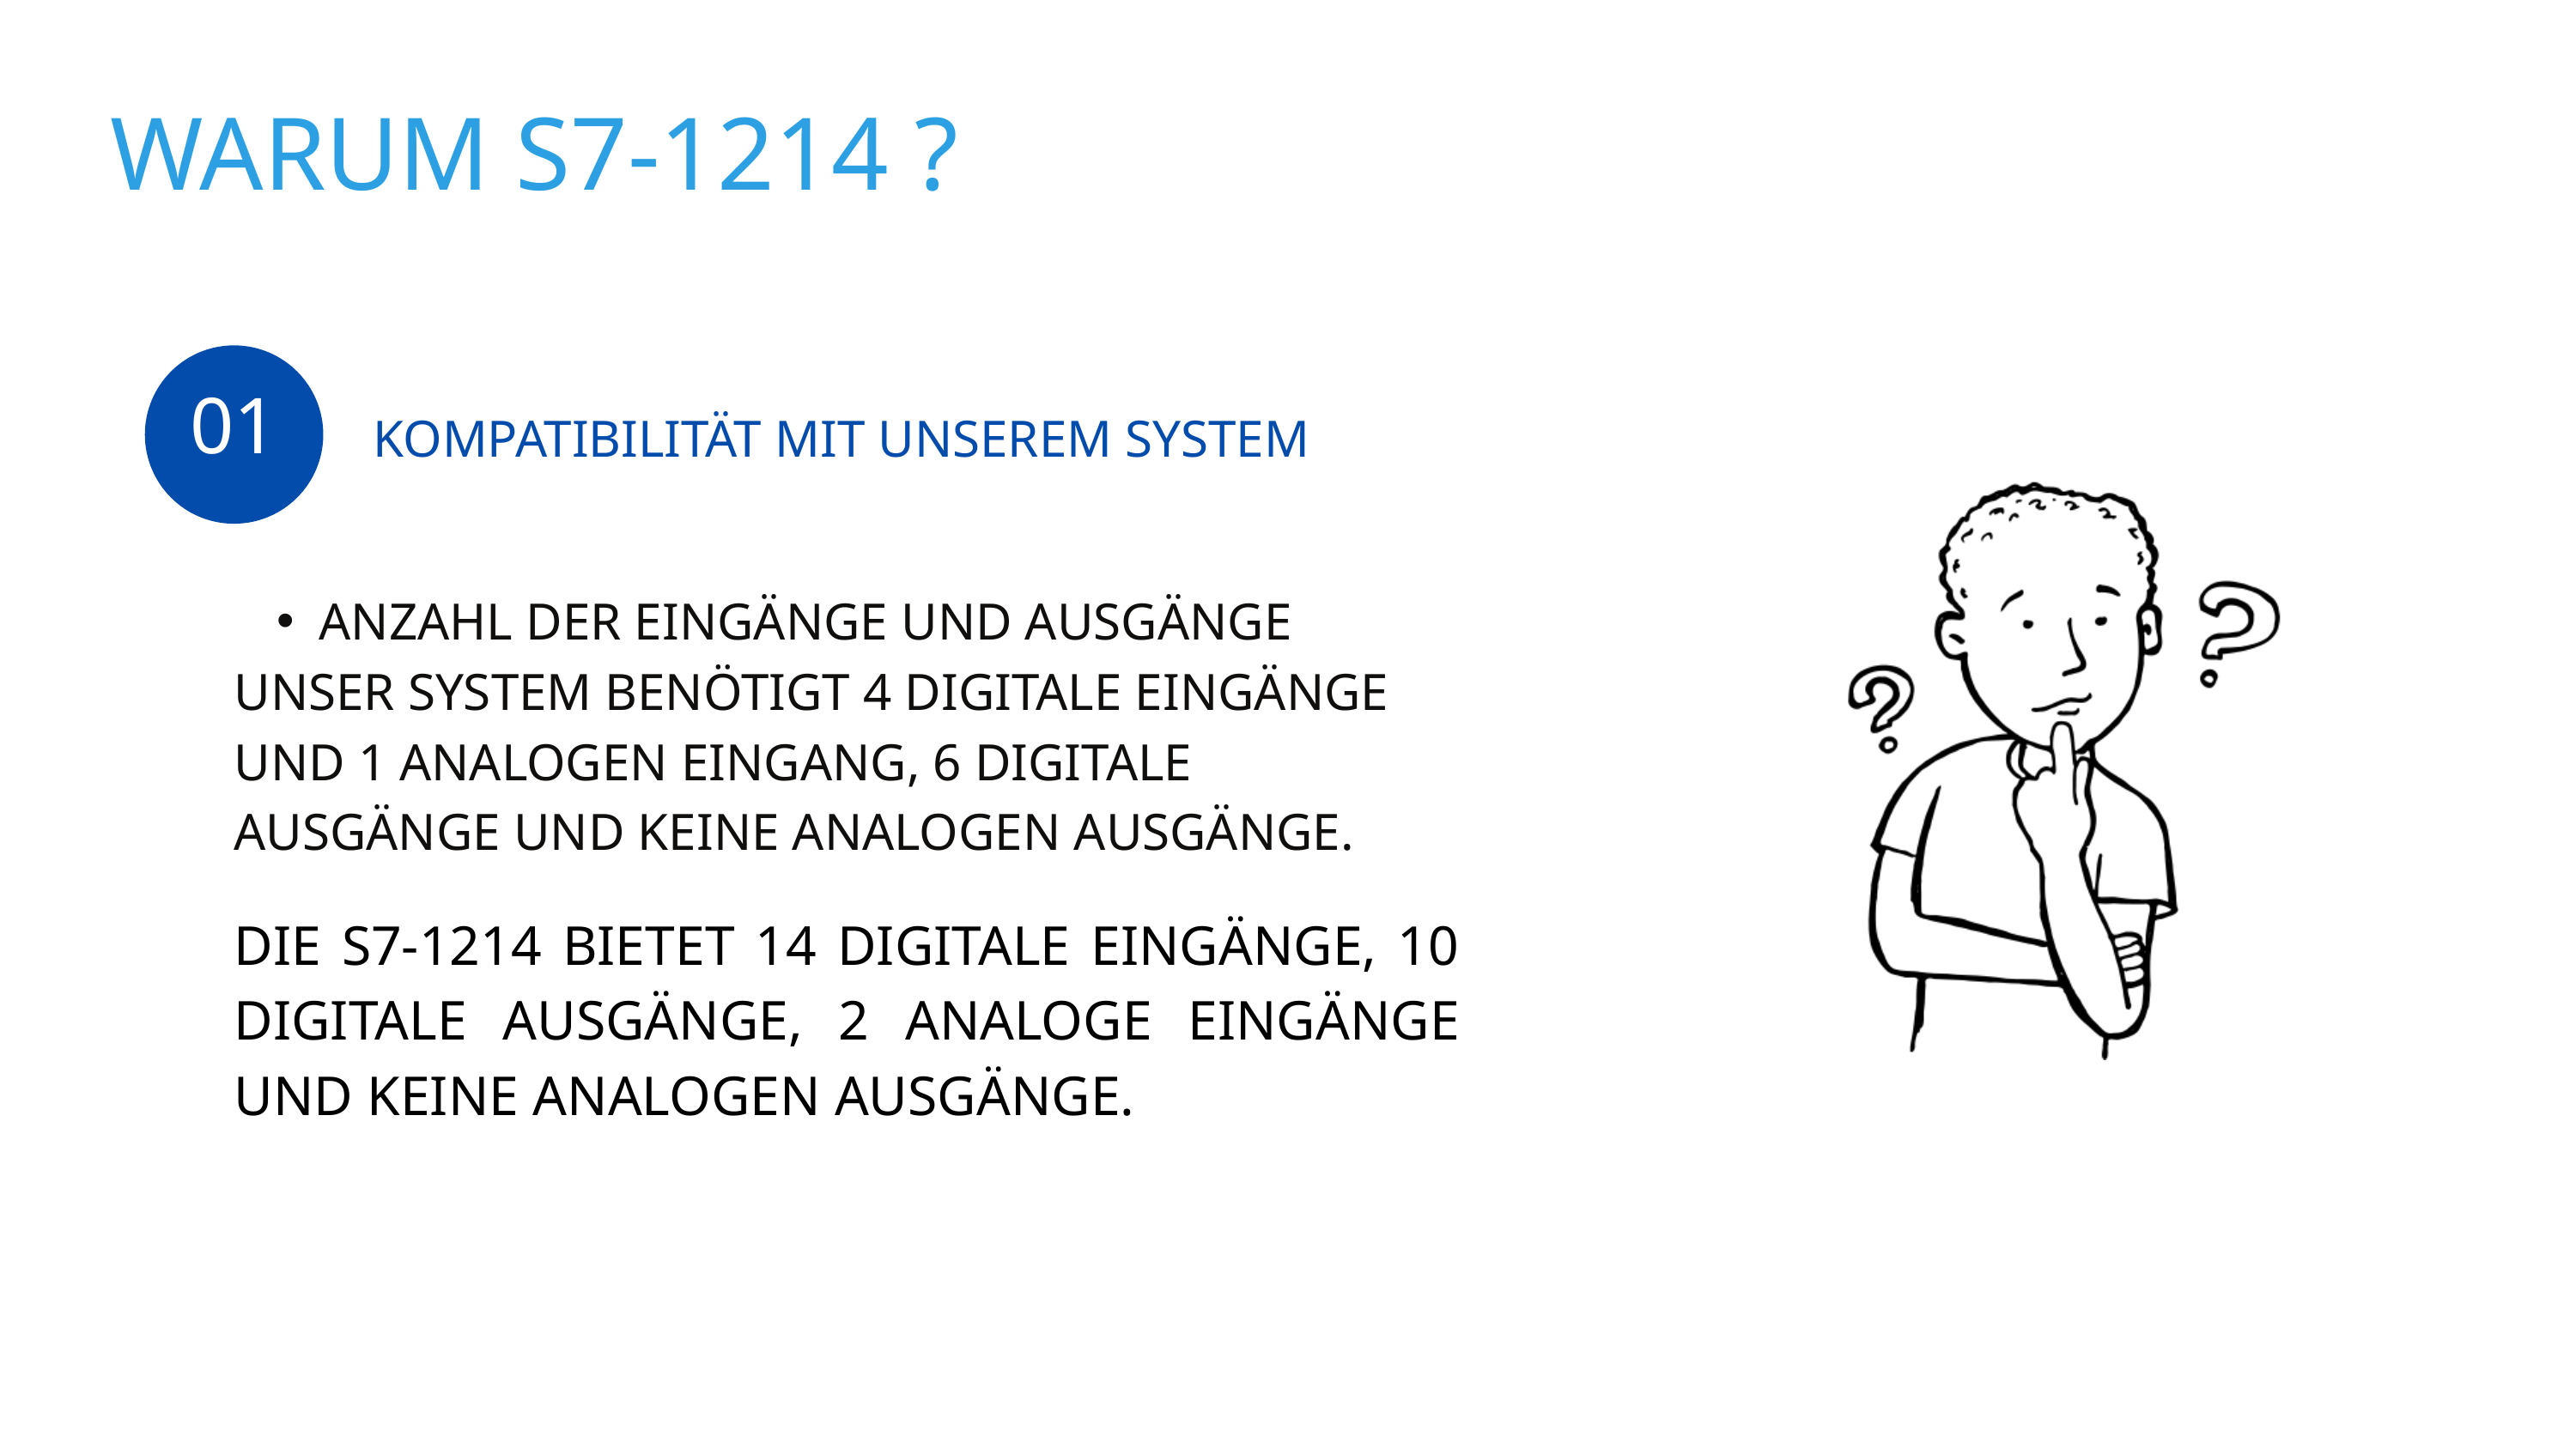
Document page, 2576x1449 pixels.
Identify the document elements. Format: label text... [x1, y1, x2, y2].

text_box ANZAHL DER EINGÄNGE UND AUSGÄNGE UNSER SYSTEM BENÖTIGT 4 DIGITALE EINGÄNGE UND 1 ANALOGEN EINGANG, 6 DIGITALE AUSGÄNGE UND KEINE ANALOGEN AUSGÄNGE. [234, 579, 1437, 861]
text_box DIE S7-1214 BIETET 14 DIGITALE EINGÄNGE, 10 DIGITALE AUSGÄNGE, 2 ANALOGE EINGÄNGE UND KEINE ANALOGEN AUSGÄNGE. [234, 900, 1461, 1126]
text_box [1847, 480, 2281, 1060]
text_box WARUM S7-1214 ? [98, 70, 972, 211]
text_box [144, 345, 324, 524]
text_box KOMPATIBILITÄT MIT UNSEREM SYSTEM [357, 397, 1327, 467]
